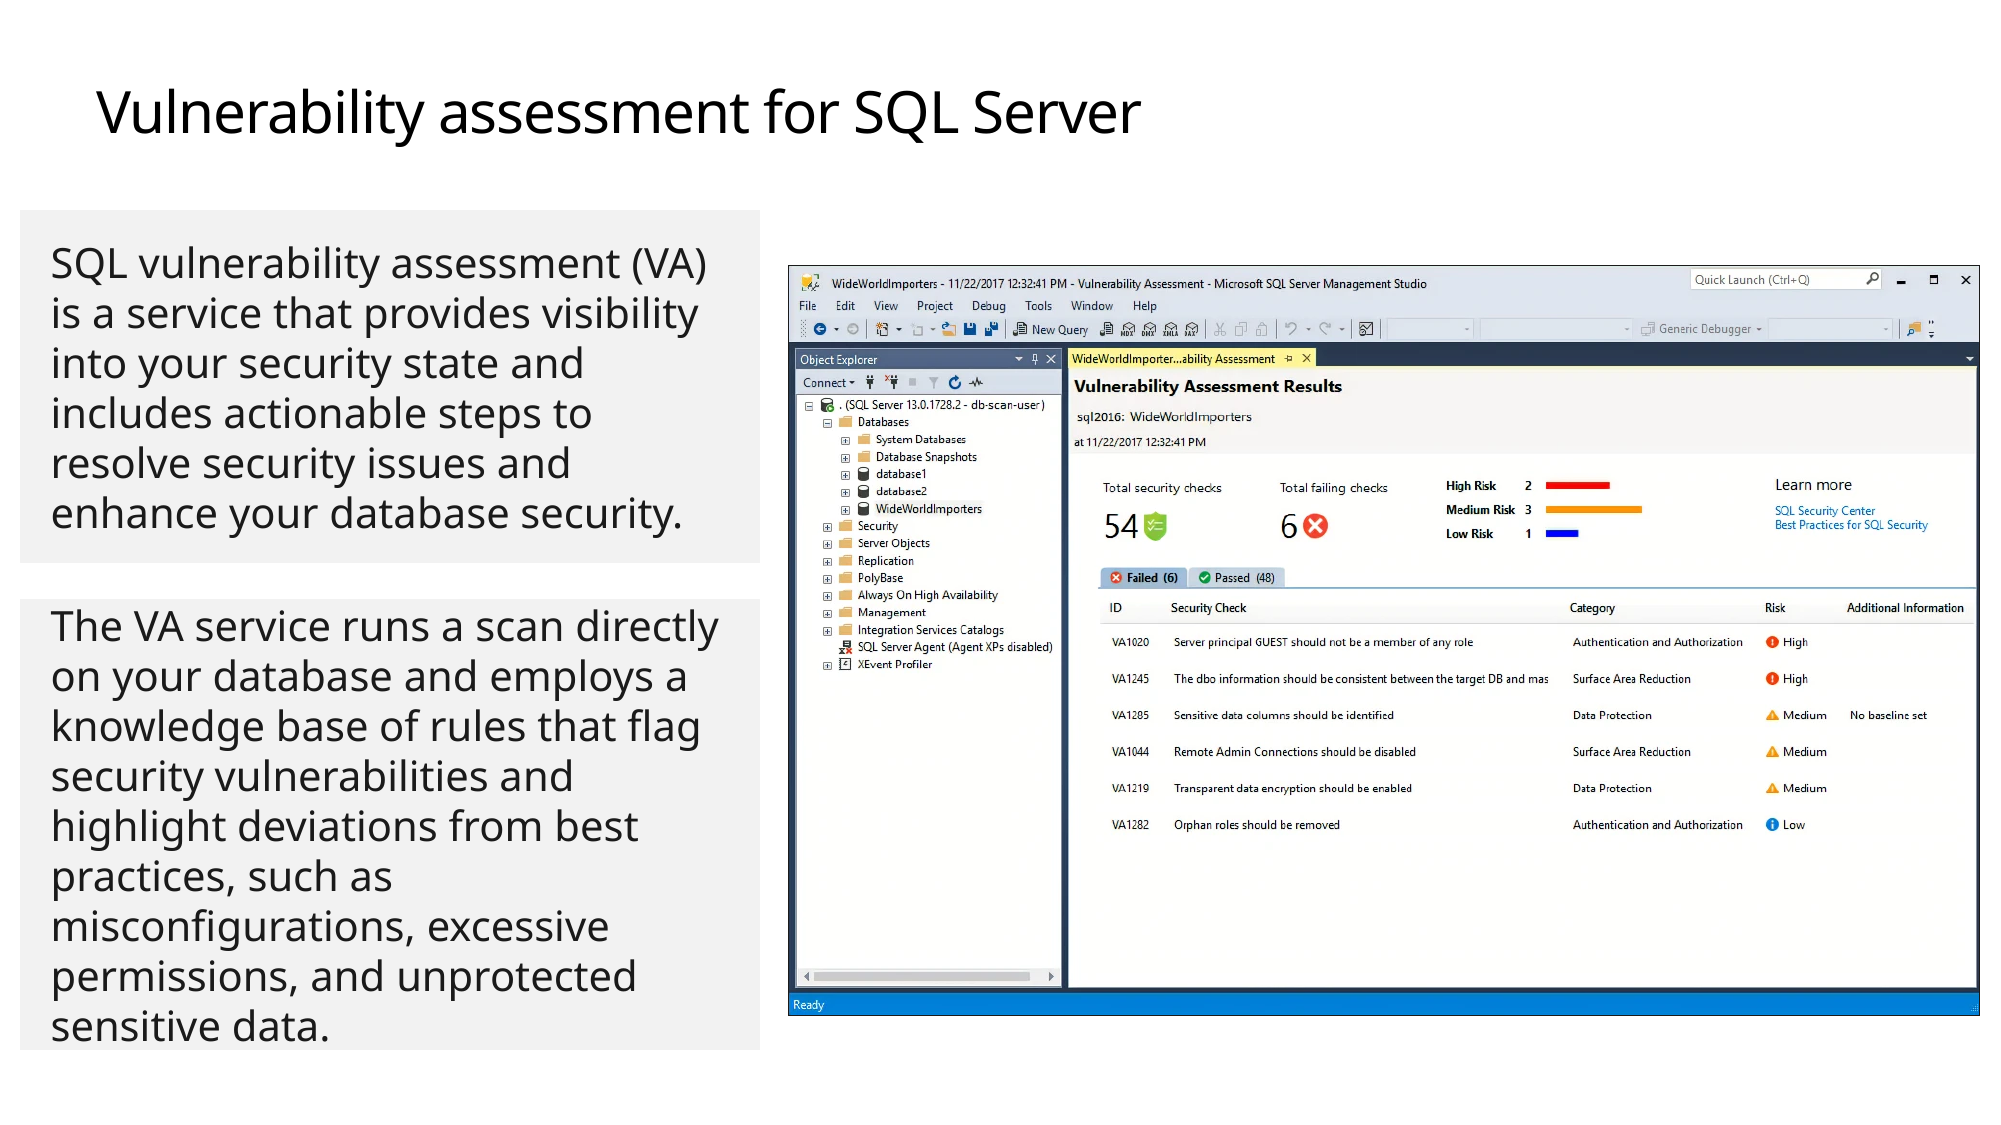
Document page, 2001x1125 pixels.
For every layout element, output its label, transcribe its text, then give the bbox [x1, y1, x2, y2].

title Vulnerability assessment for SQL Server [96, 75, 1904, 146]
text_box SQL vulnerability assessment (VA) is a service that provides visibility into your security state and includes actionable steps to resolve security issues and enhance your database security. [20, 210, 760, 563]
text_box The VA service runs a scan directly on your database and employs a knowledge base of rules that flag security vulnerabilities and highlight deviations from best practices, such as misconfigurations, excessive permissions, and unprotected sensitive data. [20, 599, 760, 1050]
picture [788, 265, 1980, 1016]
